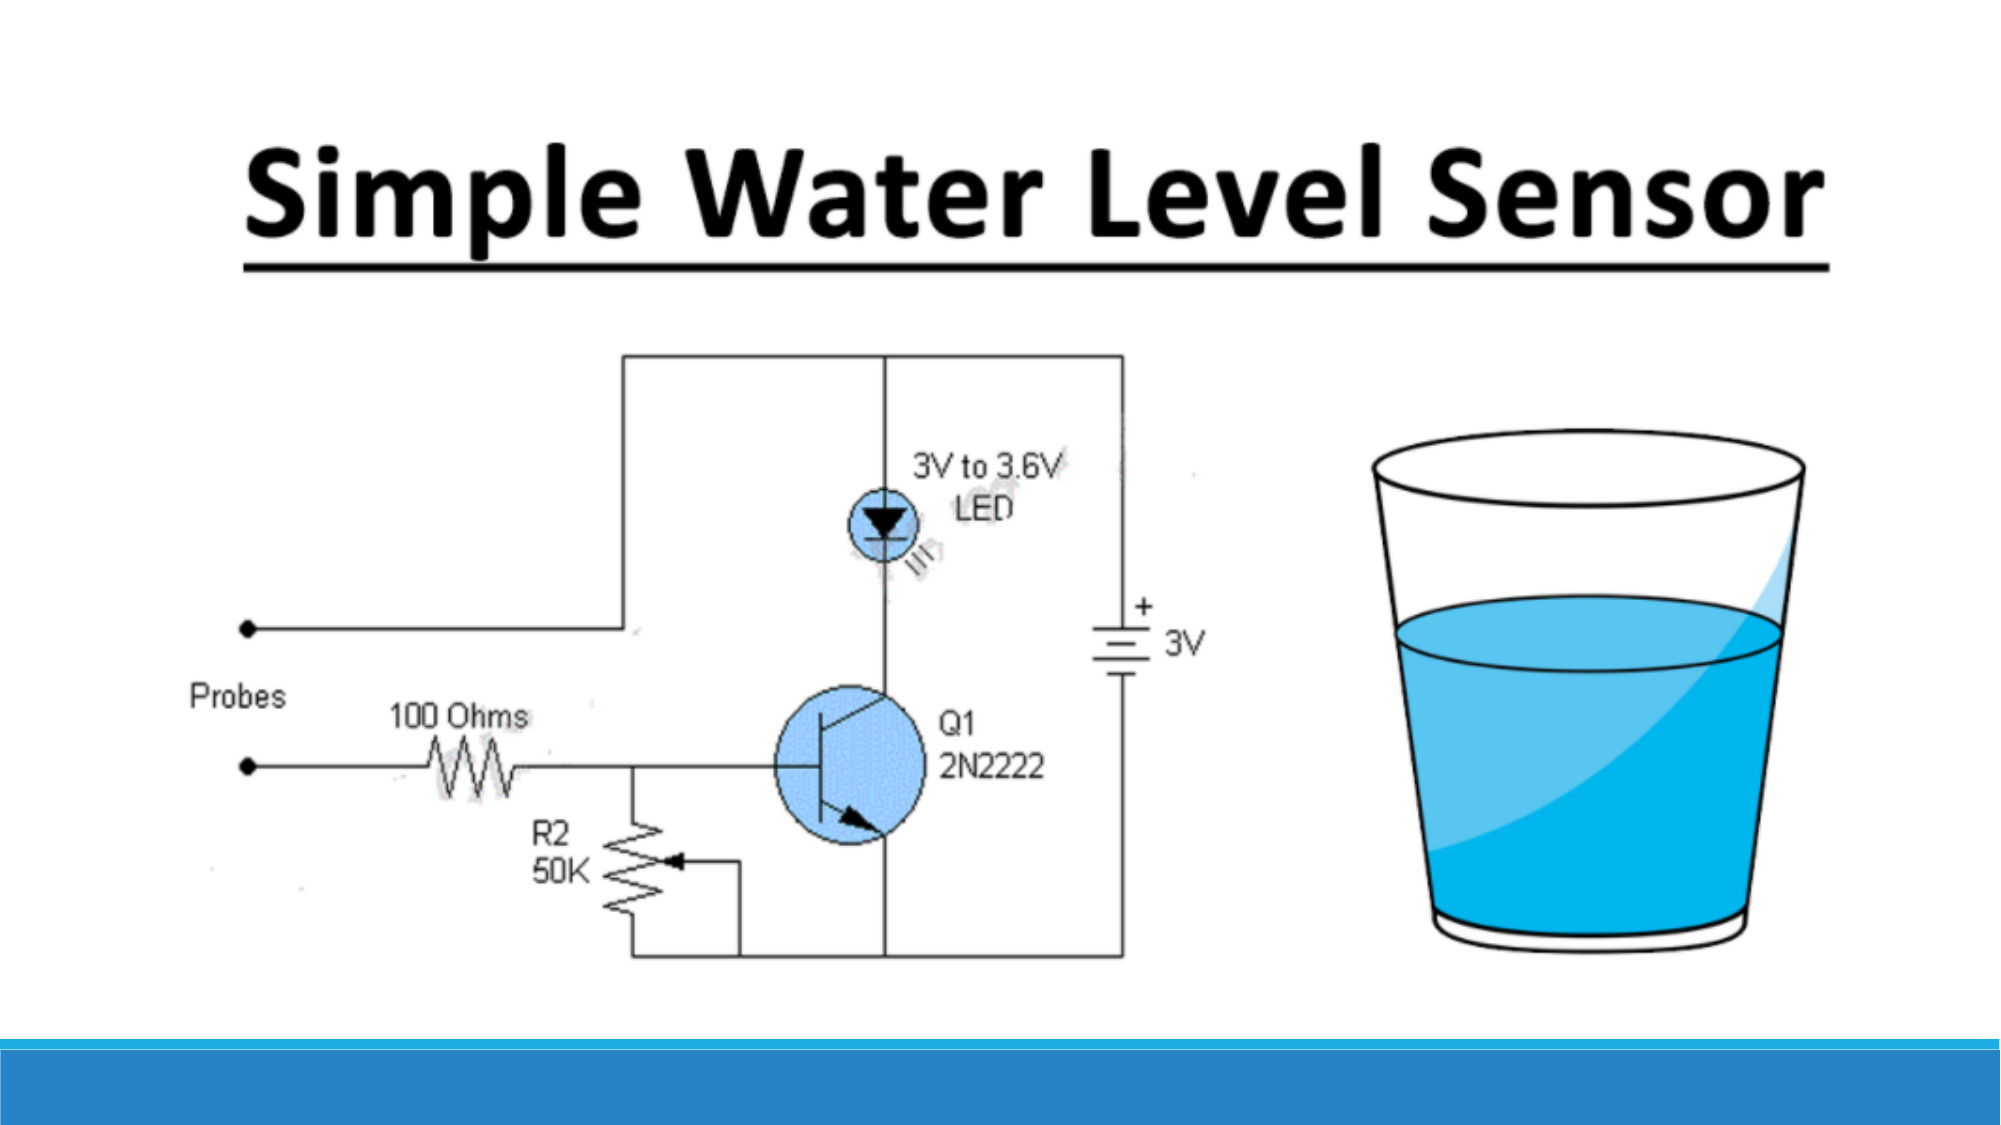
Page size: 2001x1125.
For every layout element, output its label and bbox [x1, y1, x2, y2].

picture [135, 99, 1900, 1005]
